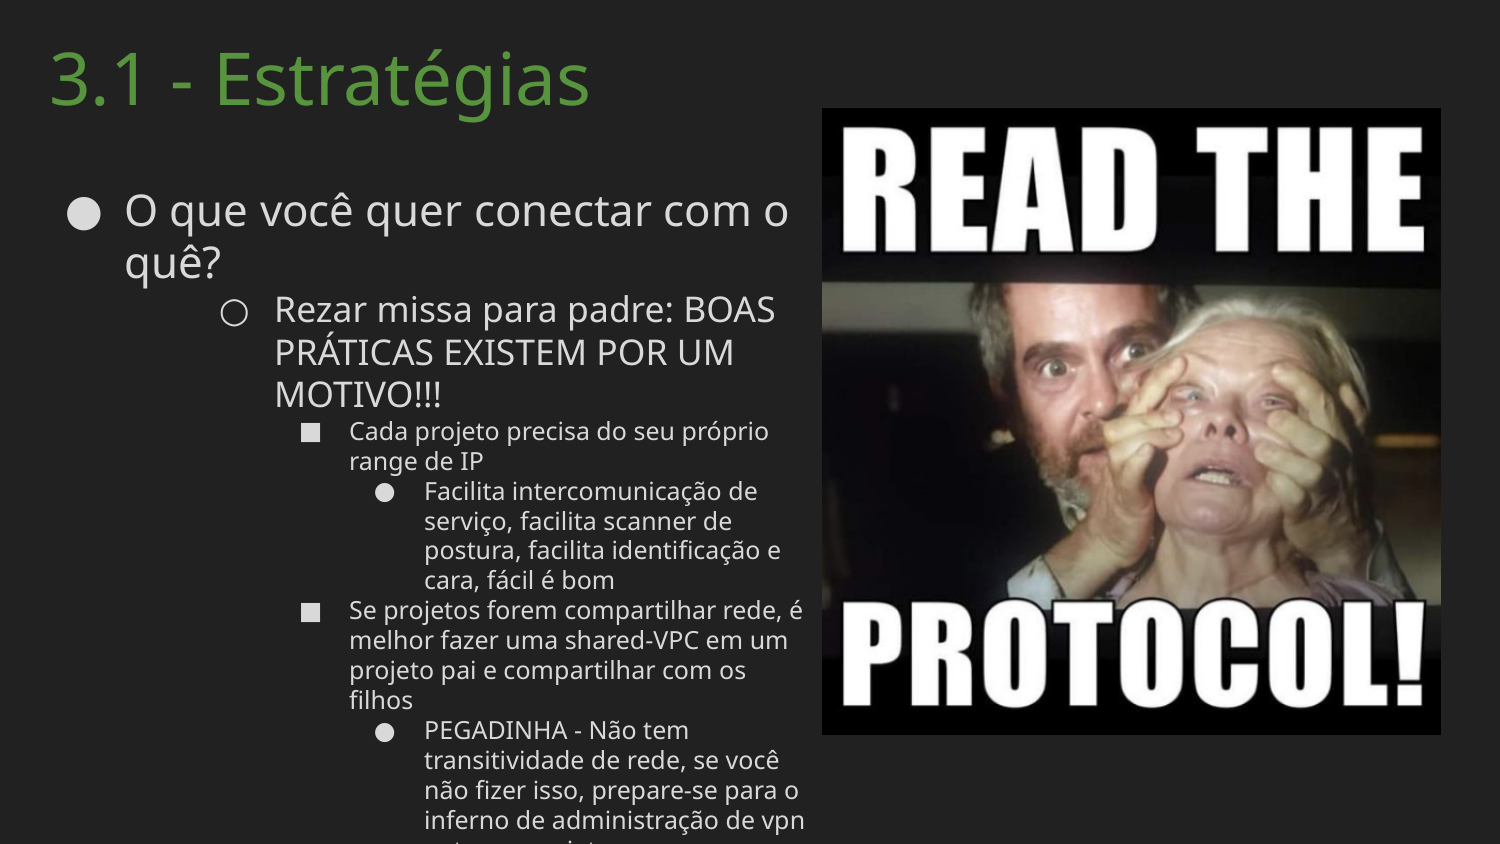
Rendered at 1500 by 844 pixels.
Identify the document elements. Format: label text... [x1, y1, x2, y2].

title 3.1 - Estratégias [34, 17, 1432, 167]
picture [822, 108, 1441, 736]
text_box O que você quer conectar com o quê? Rezar missa para padre: BOAS PRÁTICAS EXISTEM POR UM MOTIVO!!! Cada projeto precisa do seu próprio range de IP Facilita intercomunicação de serviço, facilita scanner de postura, facilita identificação e cara, fácil é bom Se projetos forem compartilhar rede, é melhor fazer uma shared-VPC em um projeto pai e compartilhar com os filhos PEGADINHA - Não tem transitividade de rede, se você não fizer isso, prepare-se para o inferno de administração de vpn entre os projetos [34, 167, 823, 844]
